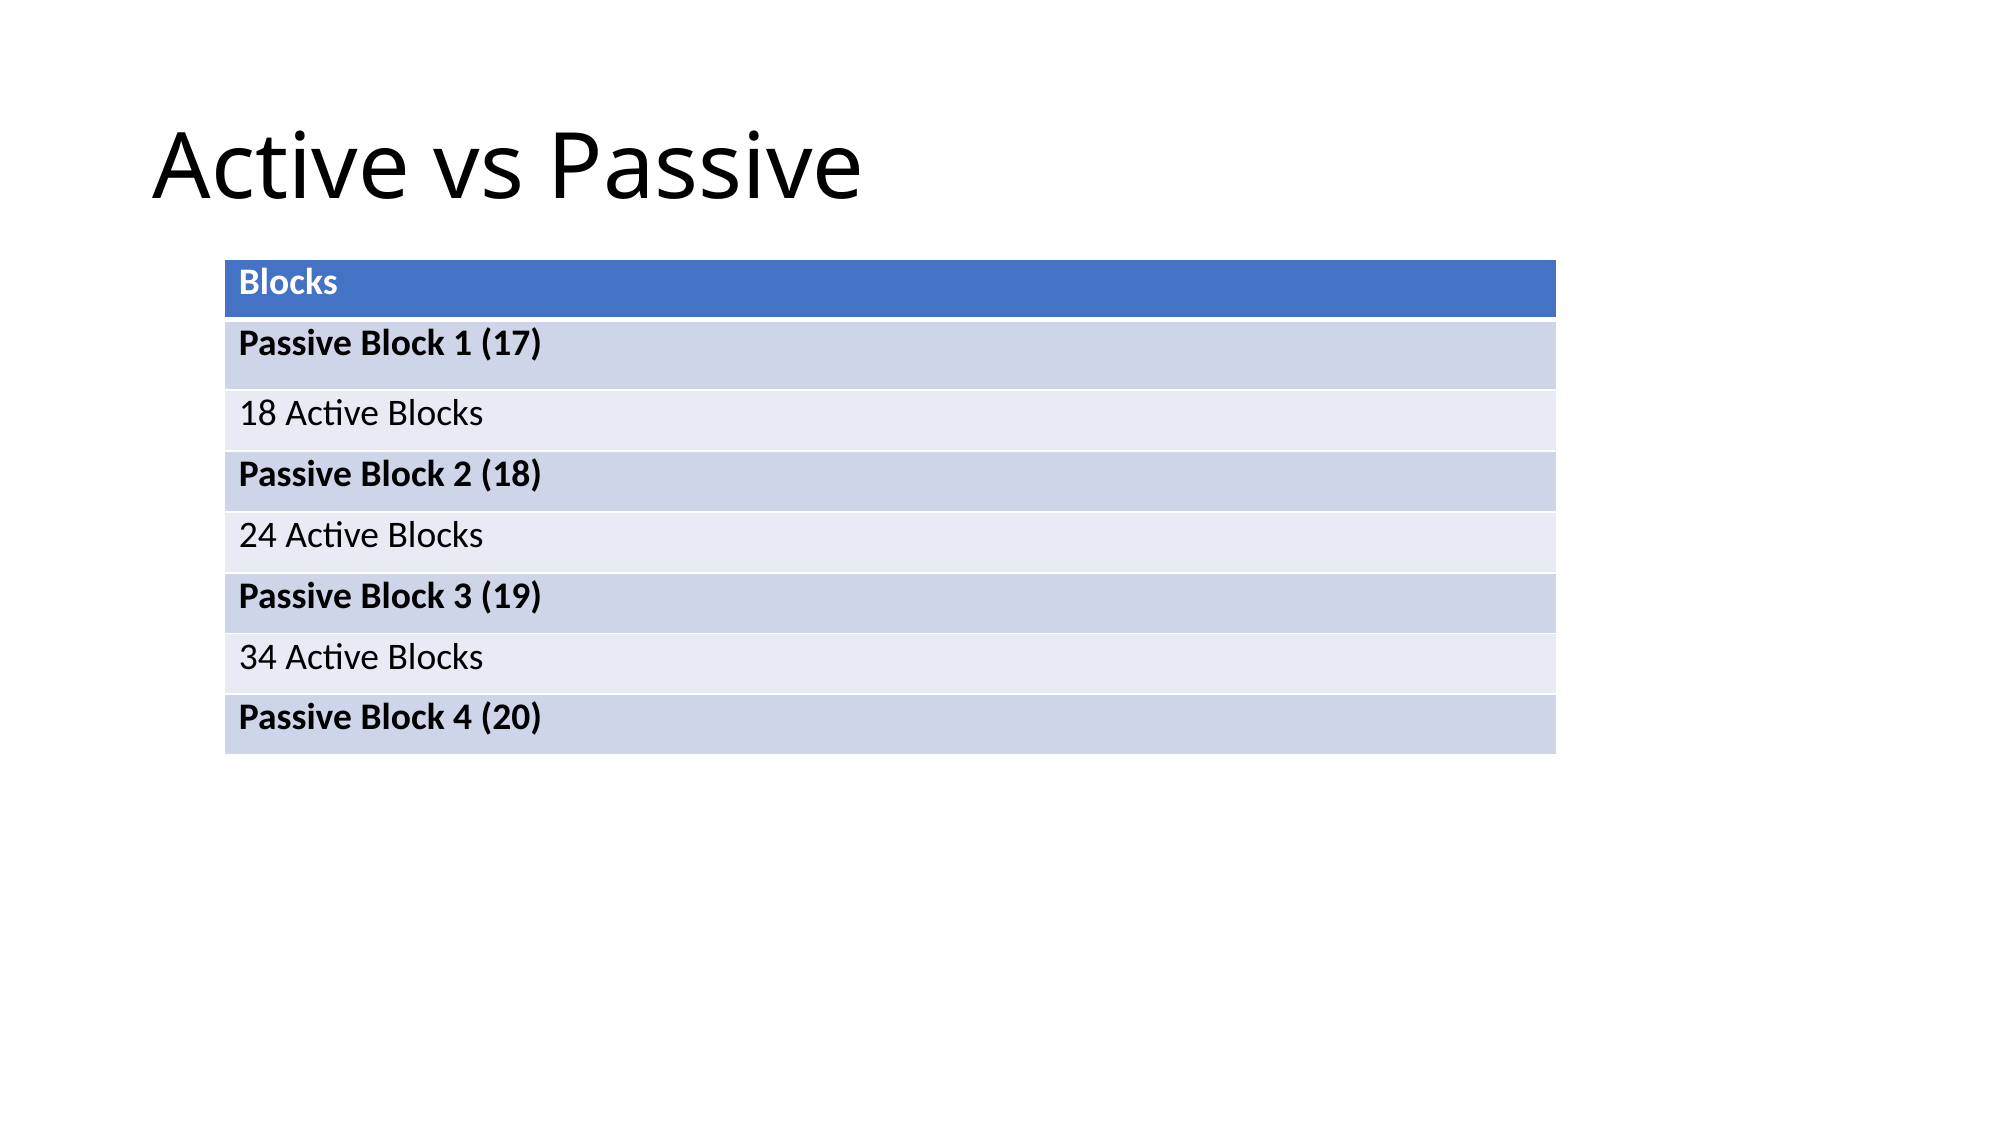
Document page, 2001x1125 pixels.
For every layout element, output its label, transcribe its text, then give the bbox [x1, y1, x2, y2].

table_cell 18 Active Blocks [225, 391, 1556, 450]
table_cell Passive Block 4 (20) [225, 695, 1556, 754]
table_cell Passive Block 2 (18) [225, 452, 1556, 511]
table_cell 24 Active Blocks [225, 513, 1556, 572]
table_header Blocks [225, 260, 1556, 317]
table_cell Passive Block 3 (19) [225, 574, 1556, 633]
title Active vs Passive [137, 59, 1863, 278]
table_cell Passive Block 1 (17) [225, 322, 1556, 389]
table_cell 34 Active Blocks [225, 634, 1556, 693]
